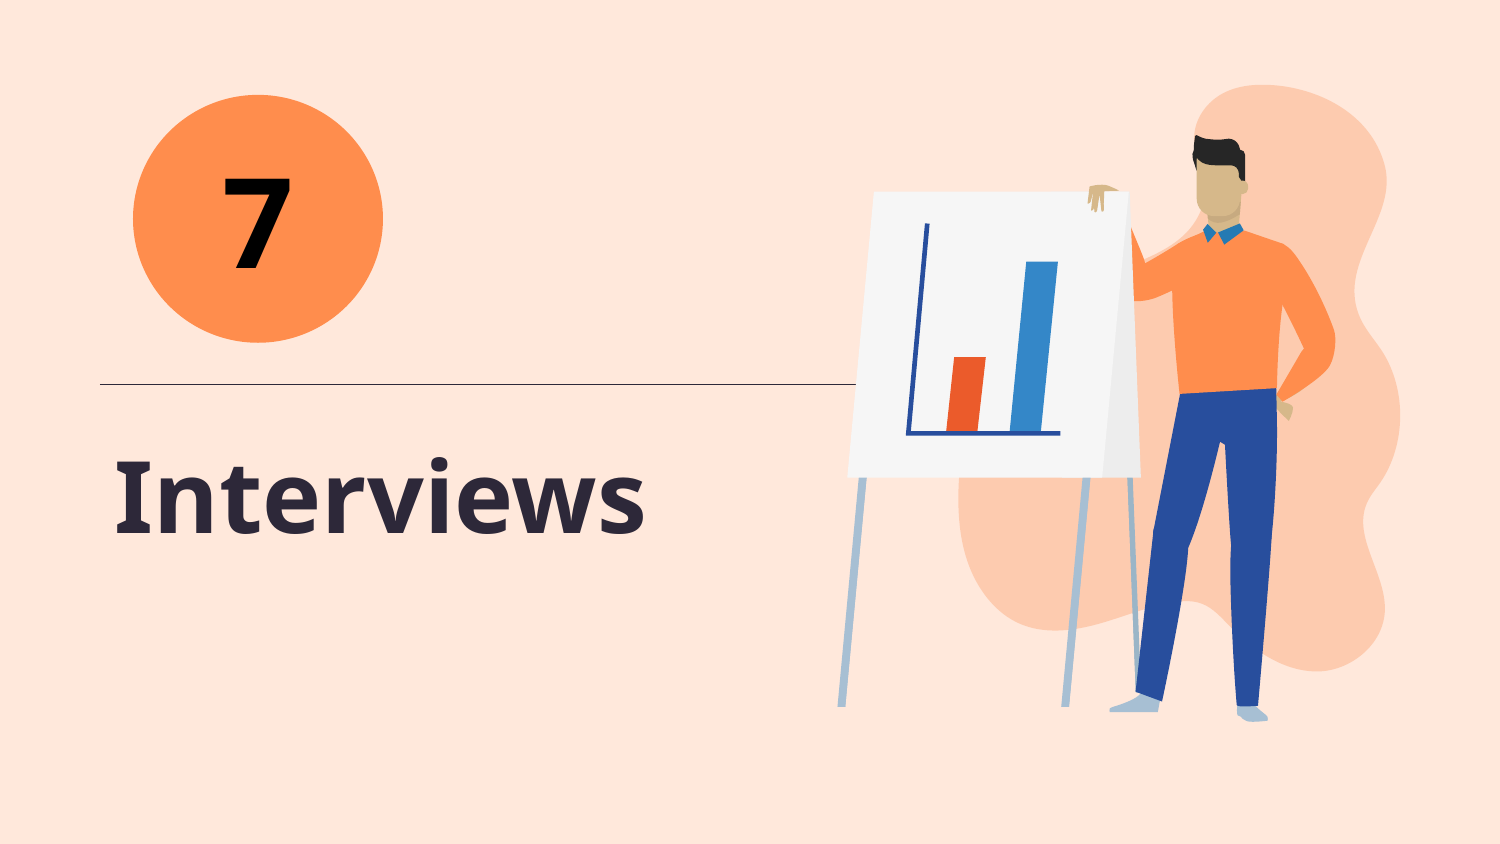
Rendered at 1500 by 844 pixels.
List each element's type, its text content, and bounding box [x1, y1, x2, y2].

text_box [837, 134, 1336, 722]
text_box Interviews [114, 433, 798, 554]
text_box 7 [130, 92, 386, 345]
text_box [1194, 84, 1401, 668]
